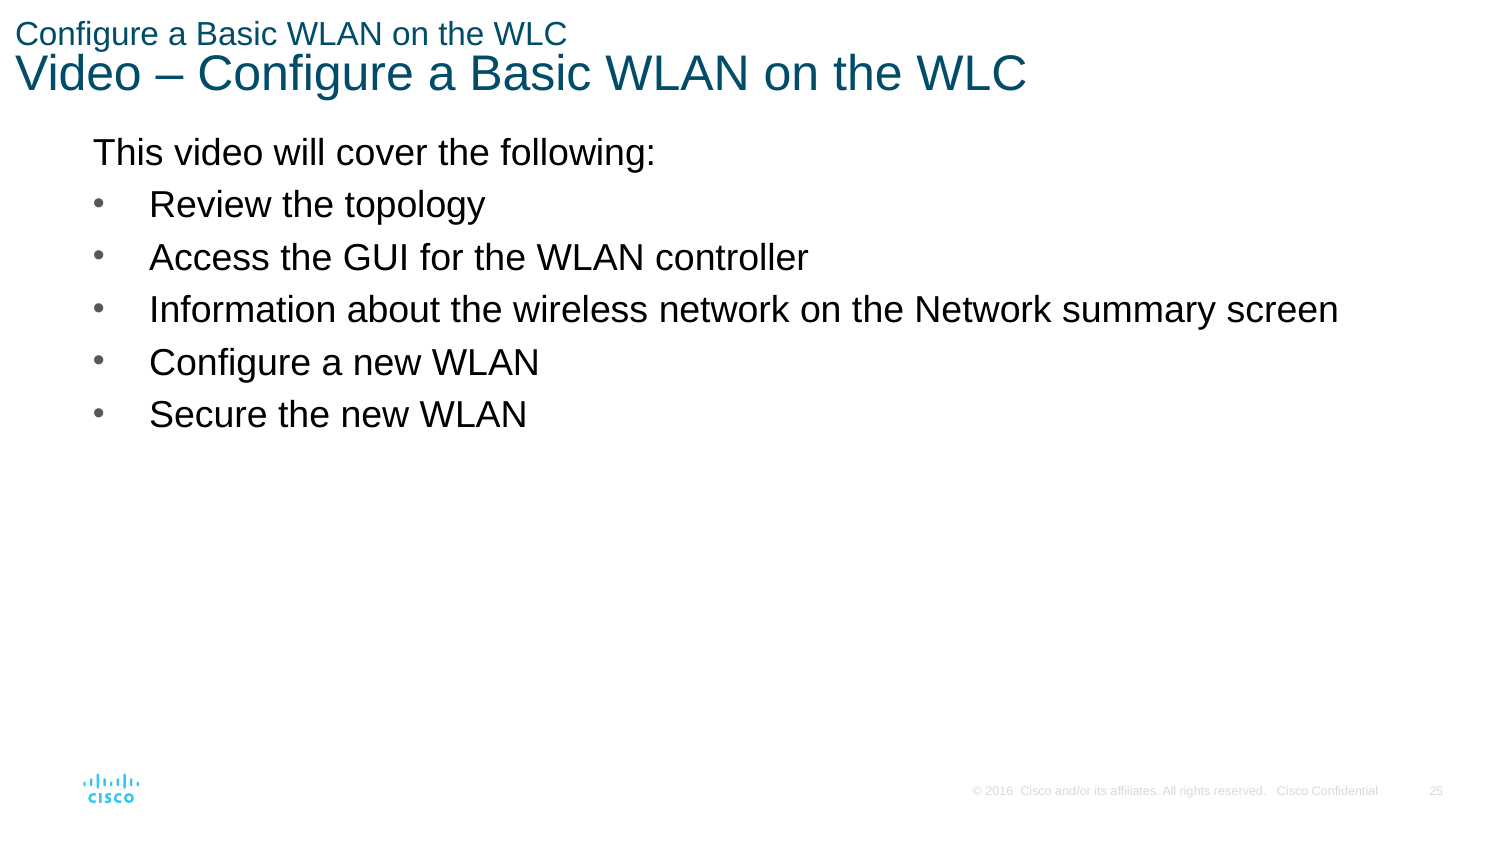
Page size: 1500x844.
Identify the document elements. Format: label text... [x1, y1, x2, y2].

list This video will cover the following: Review the topology Access the GUI for the WLAN controller Information about the wireless network on the Network summary screen Configure a new WLAN Secure the new WLAN [77, 120, 1437, 726]
title Configure a Basic WLAN on the WLC Video – Configure a Basic WLAN on the WLC [0, 0, 1369, 121]
